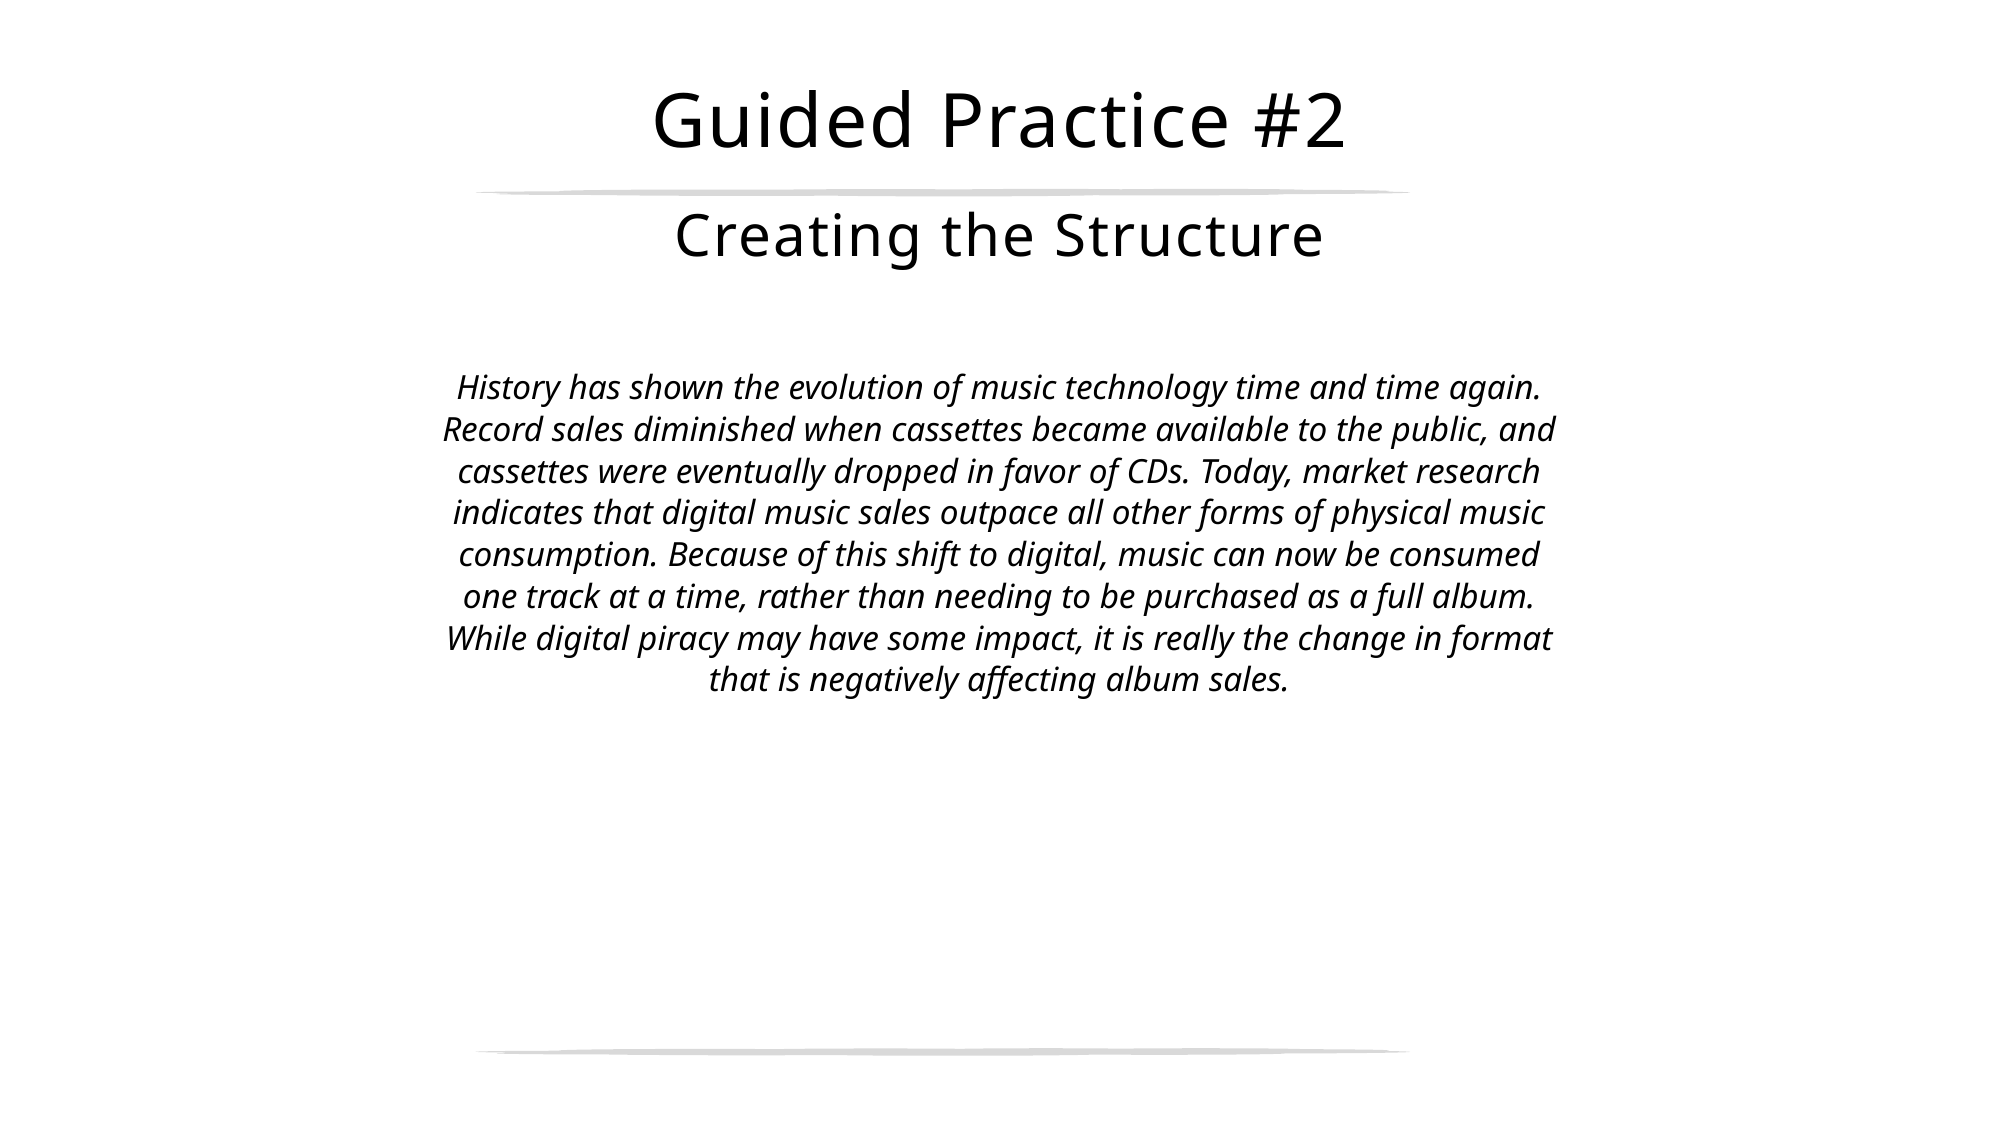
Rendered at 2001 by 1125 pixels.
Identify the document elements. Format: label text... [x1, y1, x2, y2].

text_box [475, 187, 1411, 198]
text_box [475, 1047, 1411, 1057]
subtitle Creating the Structure [137, 198, 1863, 289]
list History has shown the evolution of music technology time and time again. Record sales diminished when cassettes became available to the public, and cassettes were eventually dropped in favor of CDs. Today, market research indicates that digital music sales outpace all other forms of physical music consumption. Because of this shift to digital, music can now be consumed one track at a time, rather than needing to be purchased as a full album. While digital piracy may have some impact, it is really the change in format that is negatively affecting album sales. [423, 357, 1576, 1056]
title Guided Practice #2 [137, 59, 1863, 187]
